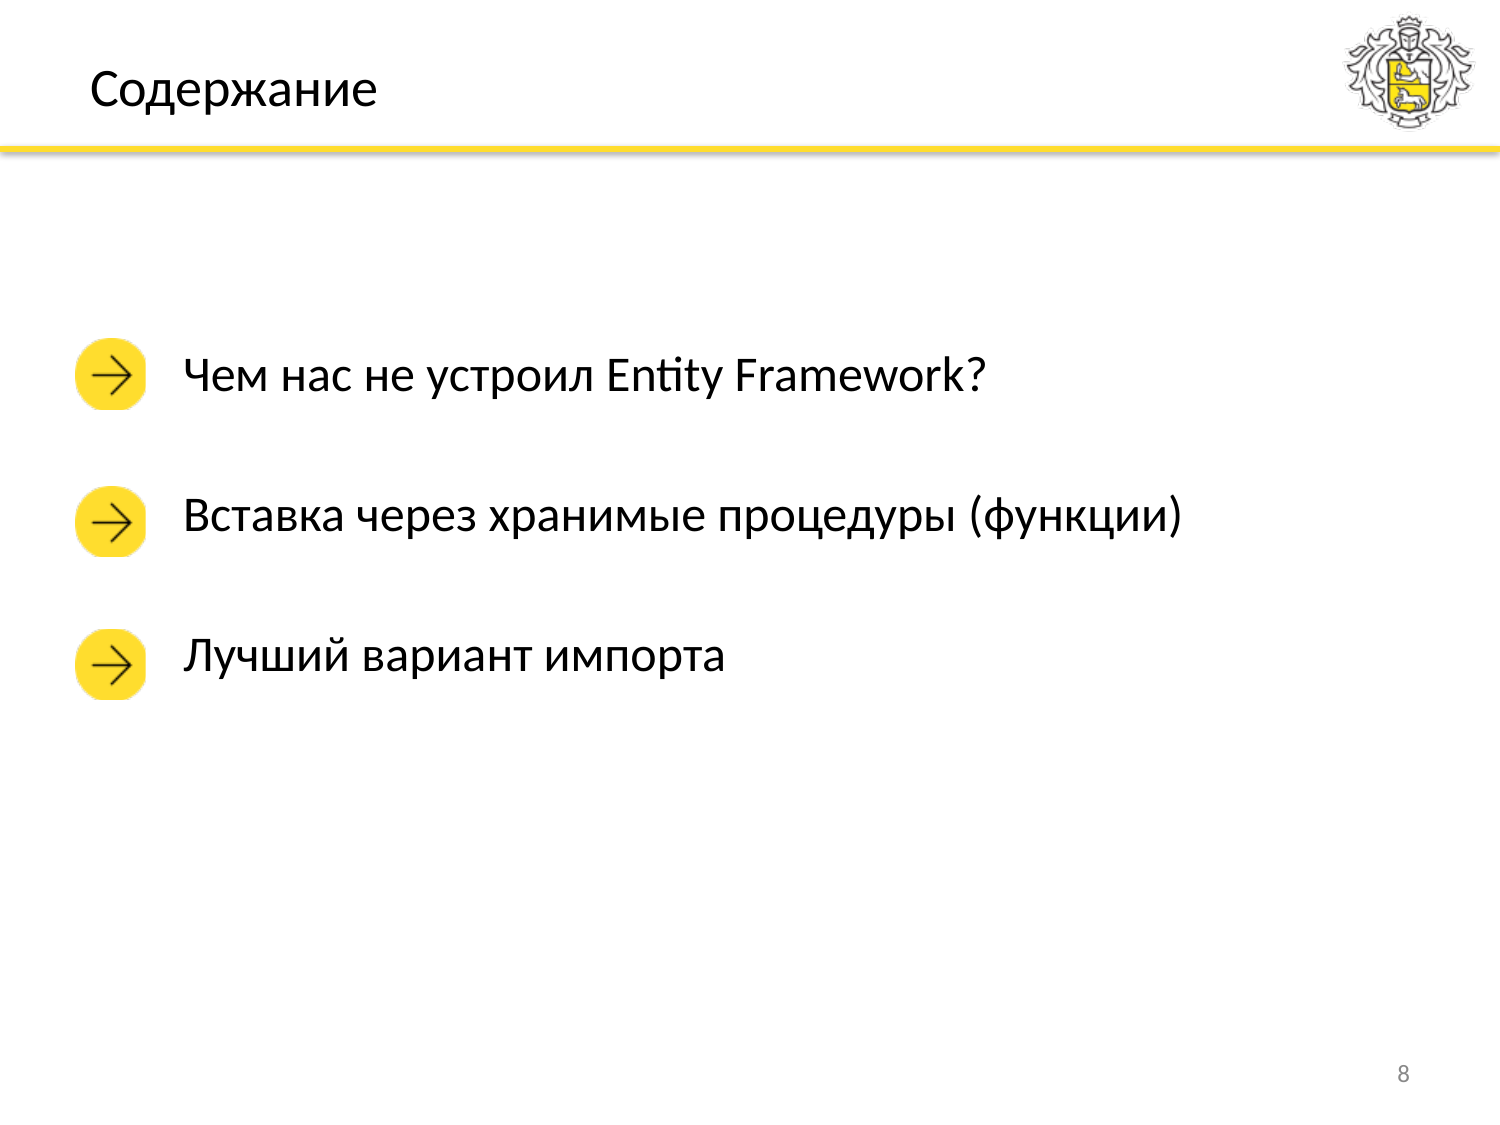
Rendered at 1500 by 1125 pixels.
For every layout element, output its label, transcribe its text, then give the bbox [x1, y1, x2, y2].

picture [74, 485, 147, 558]
list Чем нас не устроил Entity Framework? Вставка через хранимые процедуры (функции) Лучший вариант импорта [168, 194, 1425, 1044]
picture [74, 628, 147, 701]
title Содержание [75, 50, 1425, 119]
slide_number 8 [1074, 1042, 1425, 1103]
picture [74, 338, 147, 410]
